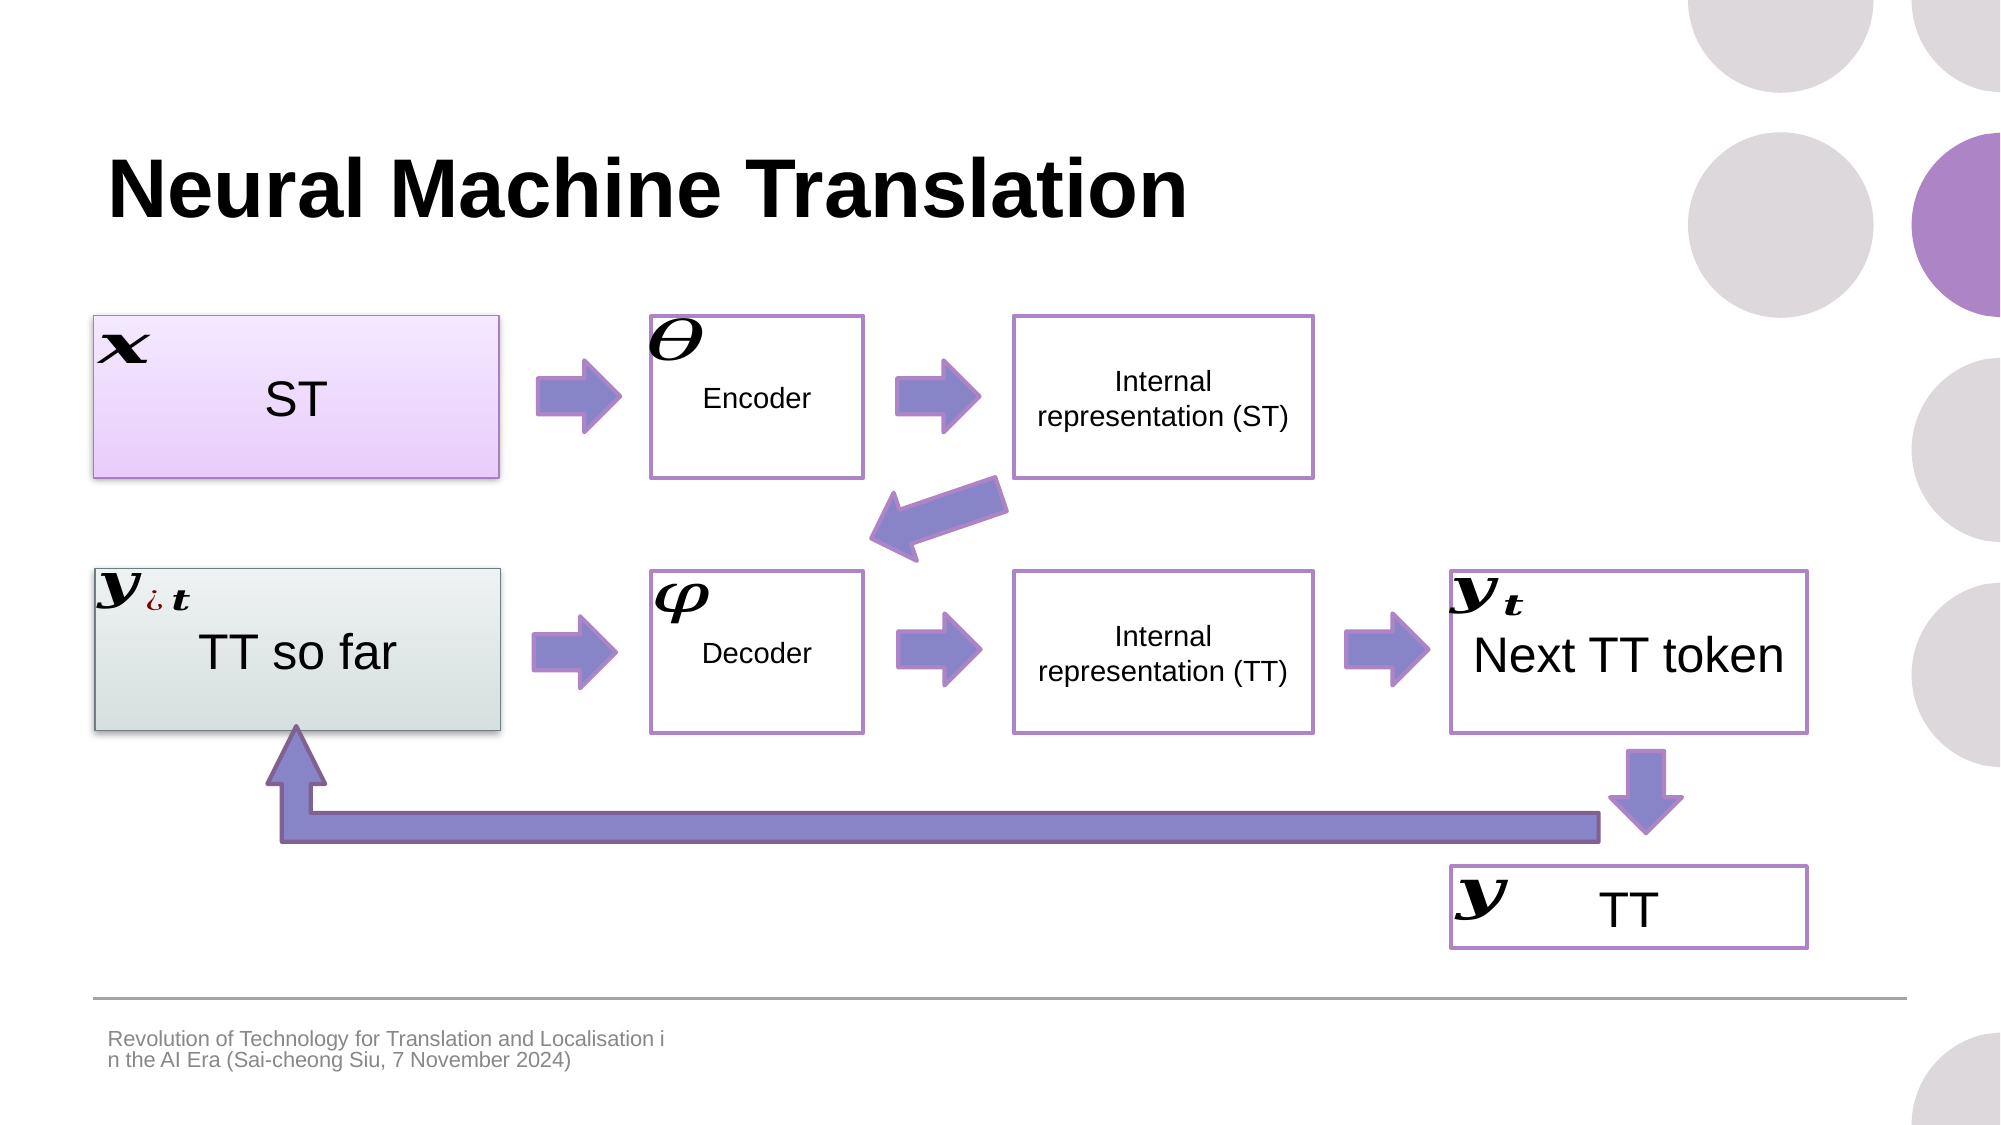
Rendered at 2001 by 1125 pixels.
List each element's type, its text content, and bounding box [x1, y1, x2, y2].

text_box Next TT token [1449, 569, 1809, 735]
text_box [1344, 611, 1431, 688]
text_box [896, 611, 983, 688]
text_box [531, 614, 619, 691]
text_box Decoder [649, 569, 865, 735]
text_box Internal representation (ST) [1012, 314, 1315, 480]
text_box [535, 358, 623, 435]
text_box TT [1449, 864, 1809, 950]
text_box [869, 475, 1009, 563]
text_box [265, 723, 1601, 844]
text_box [1608, 748, 1684, 836]
footer Revolution of Technology for Translation and Localisation in the AI Era (Sai-cheong Siu, 7 November 2024) [92, 1007, 685, 1068]
text_box TT so far [94, 568, 501, 731]
text_box Internal representation (TT) [1012, 569, 1315, 735]
title Neural Machine Translation [92, 126, 1297, 335]
text_box [895, 358, 982, 435]
text_box ST [93, 315, 500, 479]
text_box Encoder [649, 314, 865, 480]
